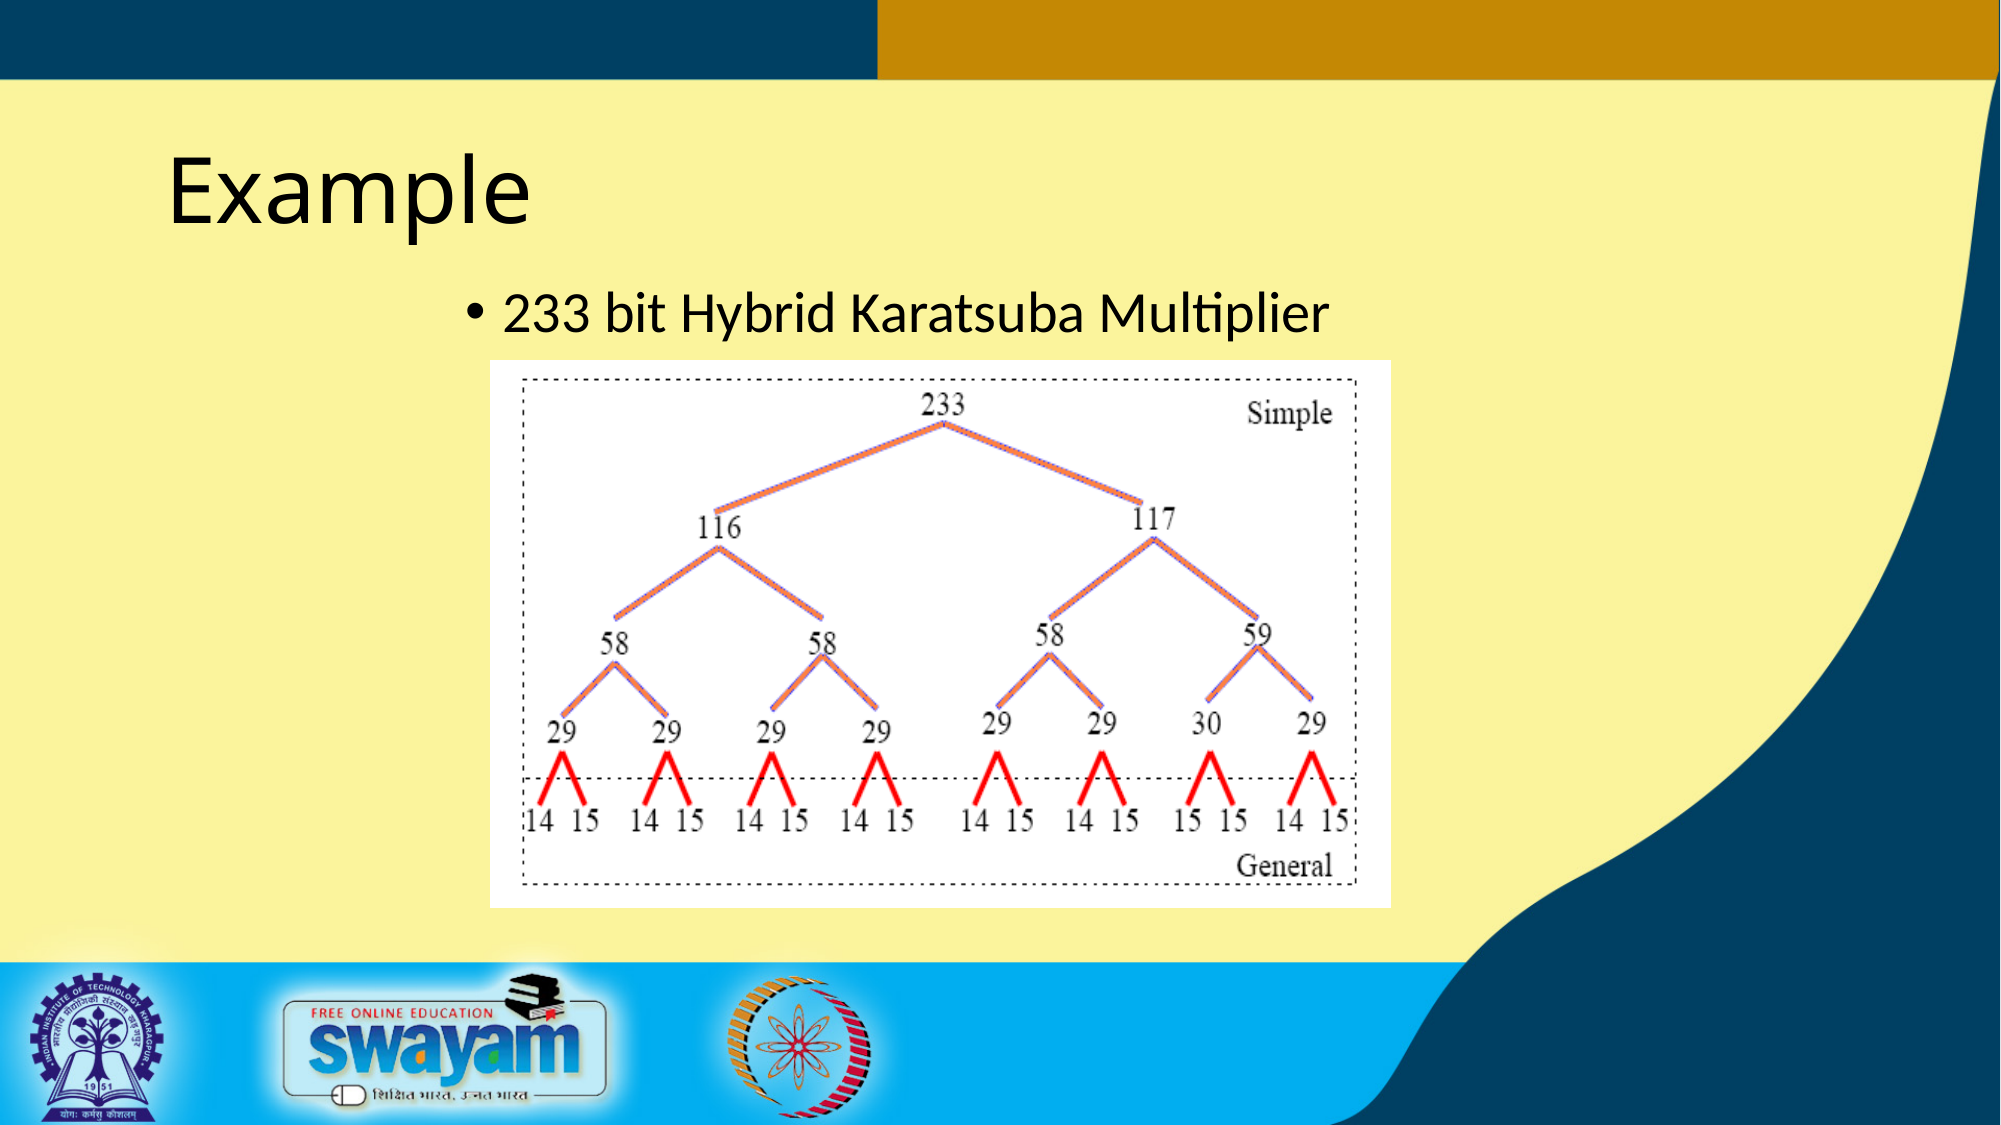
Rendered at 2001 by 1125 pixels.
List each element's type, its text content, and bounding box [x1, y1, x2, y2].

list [490, 360, 1391, 908]
picture [255, 972, 635, 1125]
title Example [150, 99, 1850, 288]
picture [0, 0, 2001, 1125]
picture [709, 1063, 893, 1125]
list 233 bit Hybrid Karatsuba Multiplier [450, 275, 1612, 1063]
